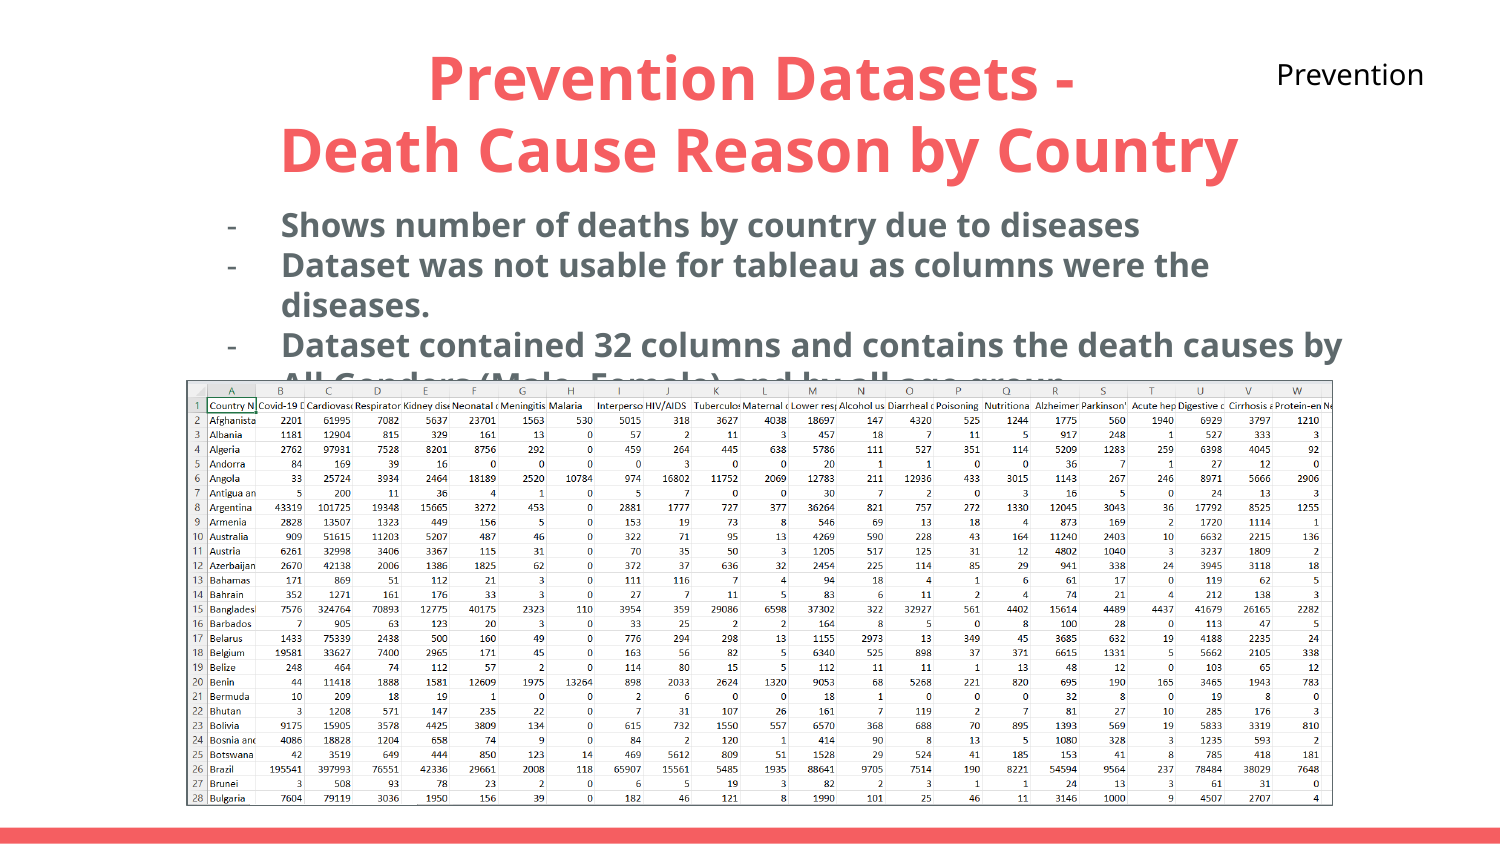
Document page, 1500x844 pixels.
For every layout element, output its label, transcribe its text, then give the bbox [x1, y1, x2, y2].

title Prevention Datasets - Death Cause Reason by Country [0, 24, 1500, 222]
picture [187, 381, 1333, 805]
text_box Prevention [1261, 41, 1449, 107]
text_box Shows number of deaths by country due to diseases Dataset was not usable for tableau as columns were the diseases. Dataset contained 32 columns and contains the death causes by All Genders (Male, Female) and by all age group. [190, 189, 1371, 420]
